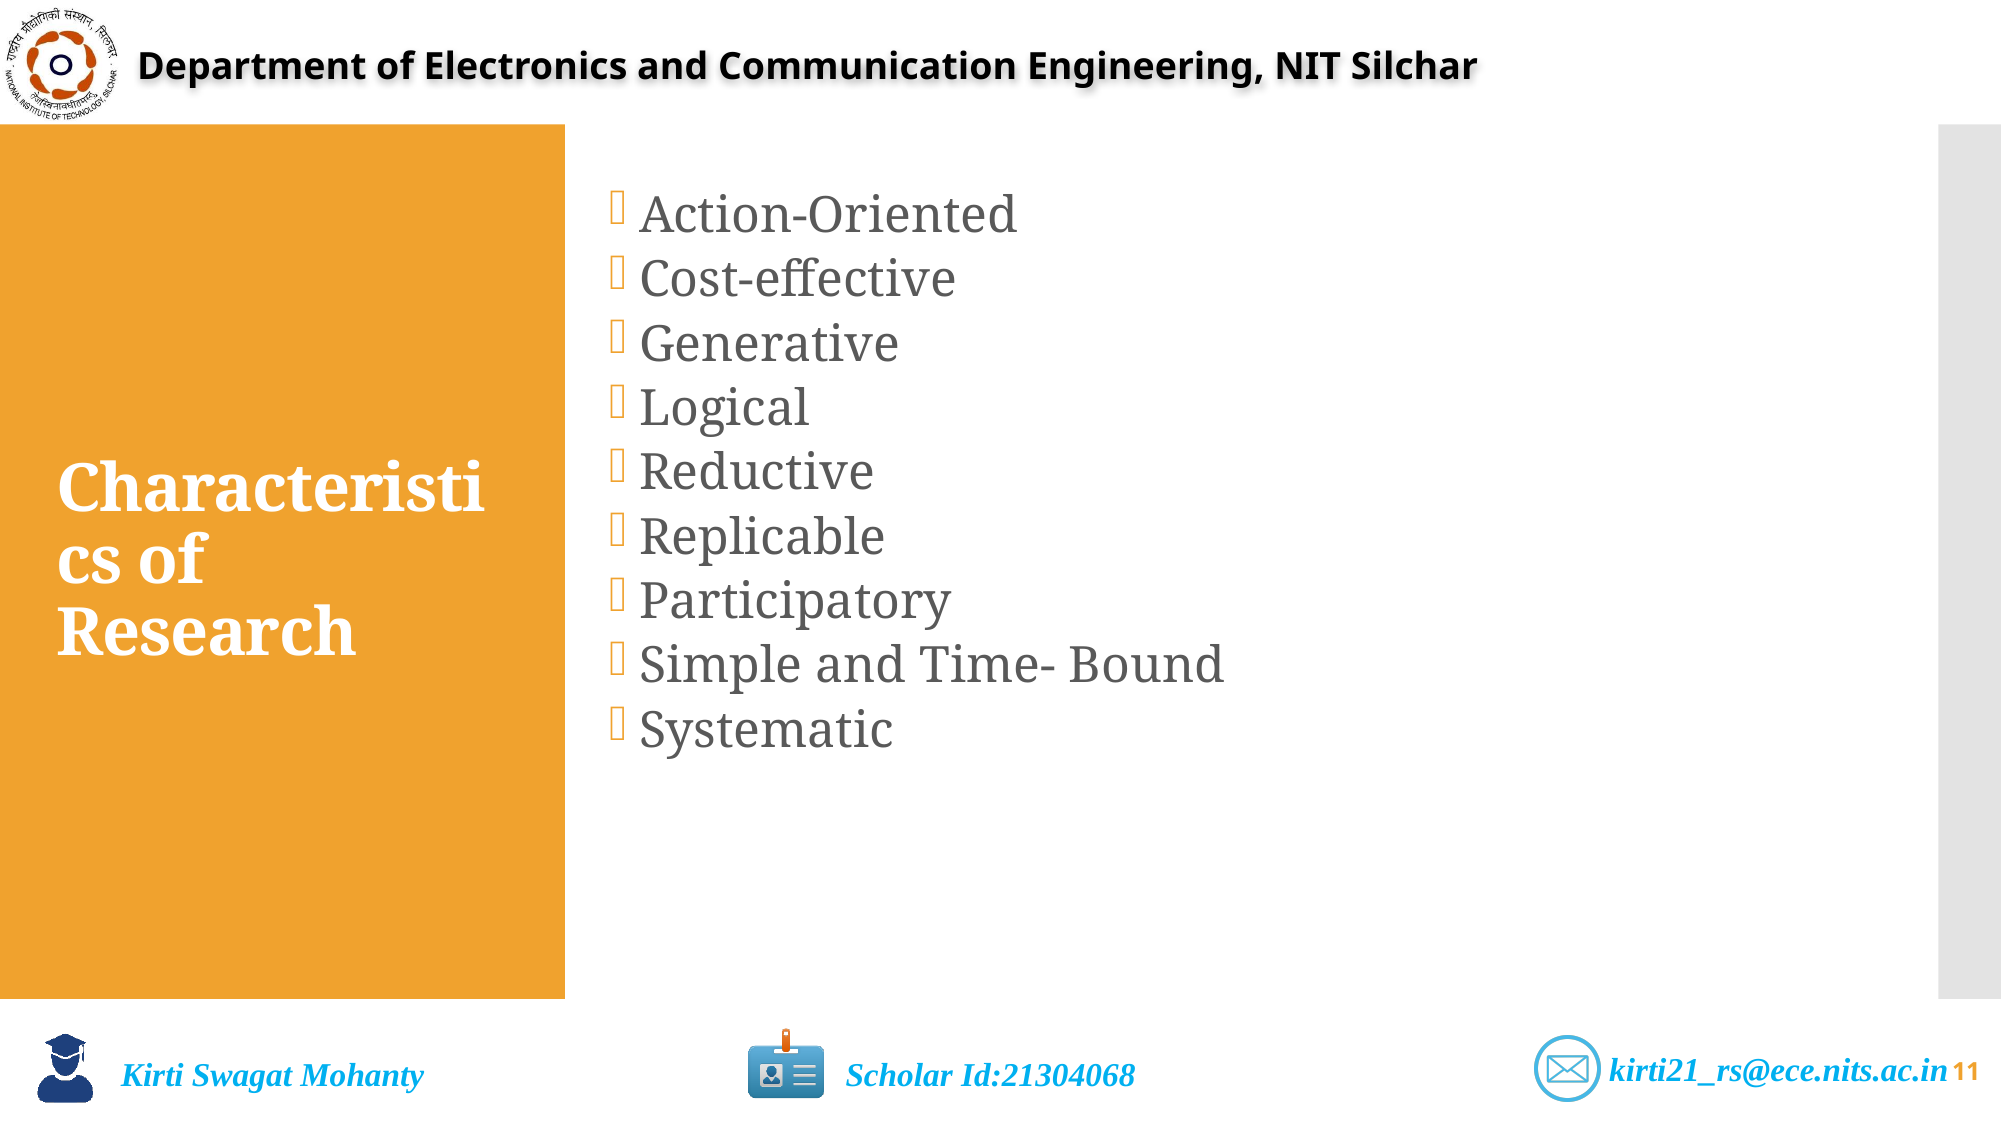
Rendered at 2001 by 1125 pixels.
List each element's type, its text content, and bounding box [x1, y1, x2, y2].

list Action-Oriented Cost-effective Generative Logical Reductive Replicable Participatory Simple and Time- Bound Systematic [511, 130, 1936, 971]
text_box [2, 7, 1820, 122]
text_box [24, 1025, 2000, 1110]
title Characteristics of Research [41, 184, 511, 940]
